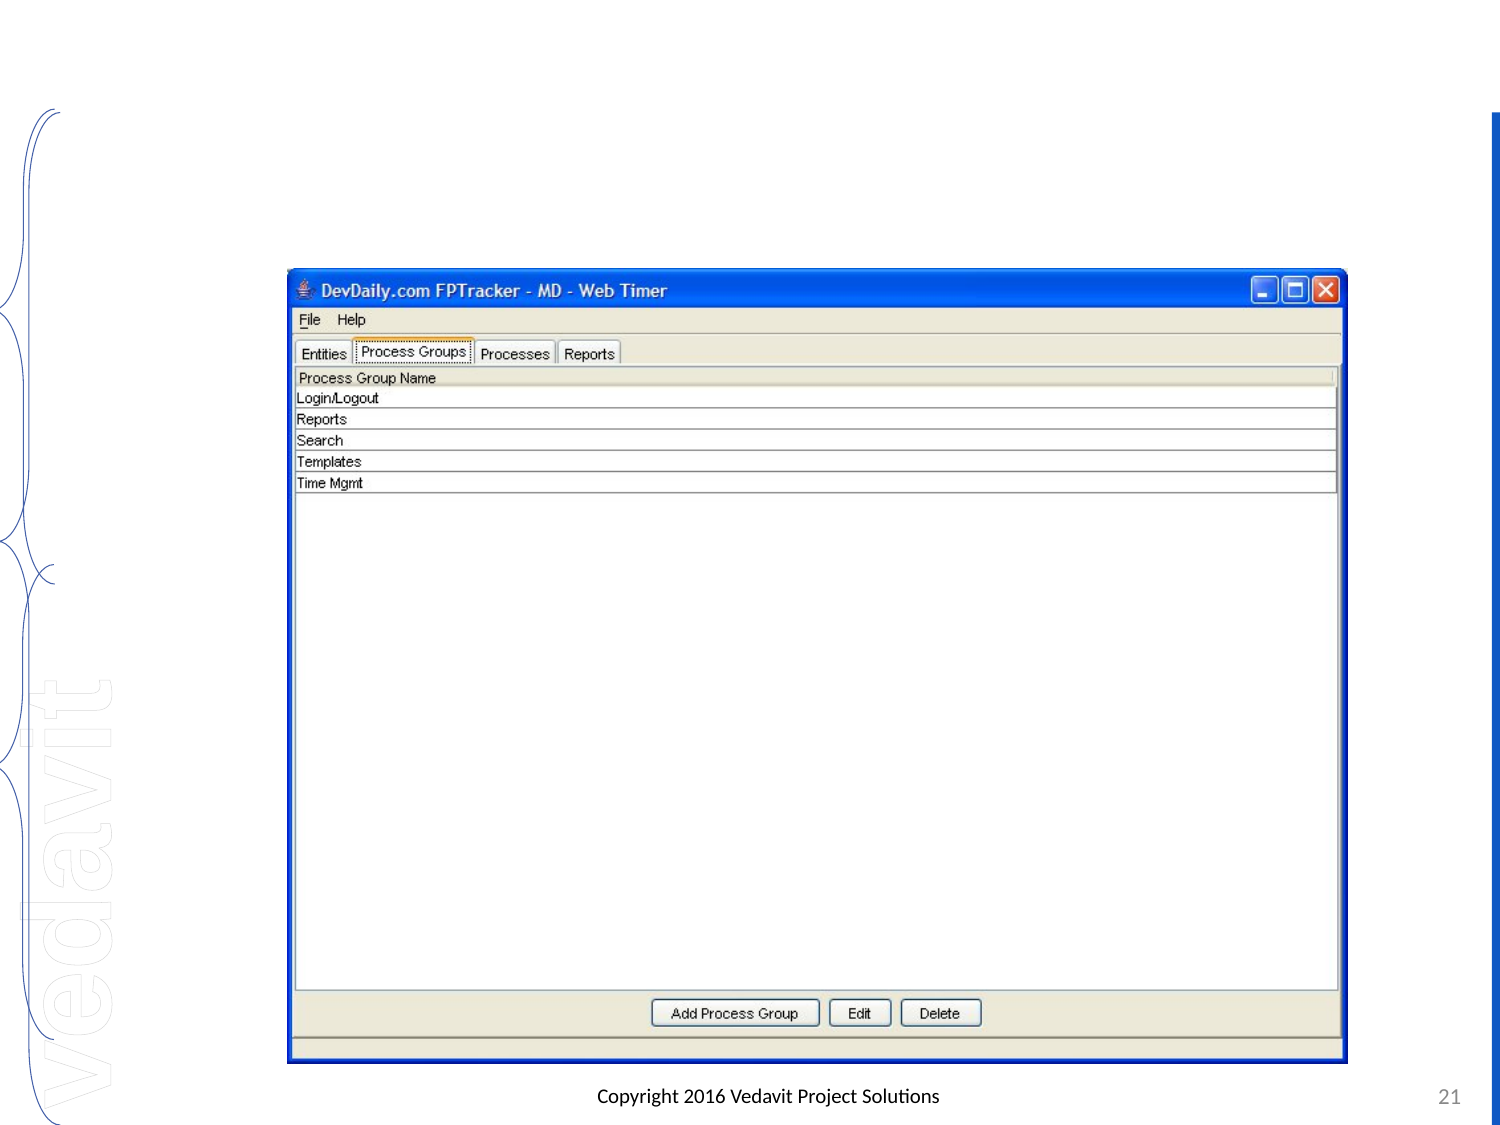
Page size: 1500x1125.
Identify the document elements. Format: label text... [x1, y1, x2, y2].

slide_number 21 [1400, 1065, 1500, 1125]
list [287, 268, 1348, 1065]
